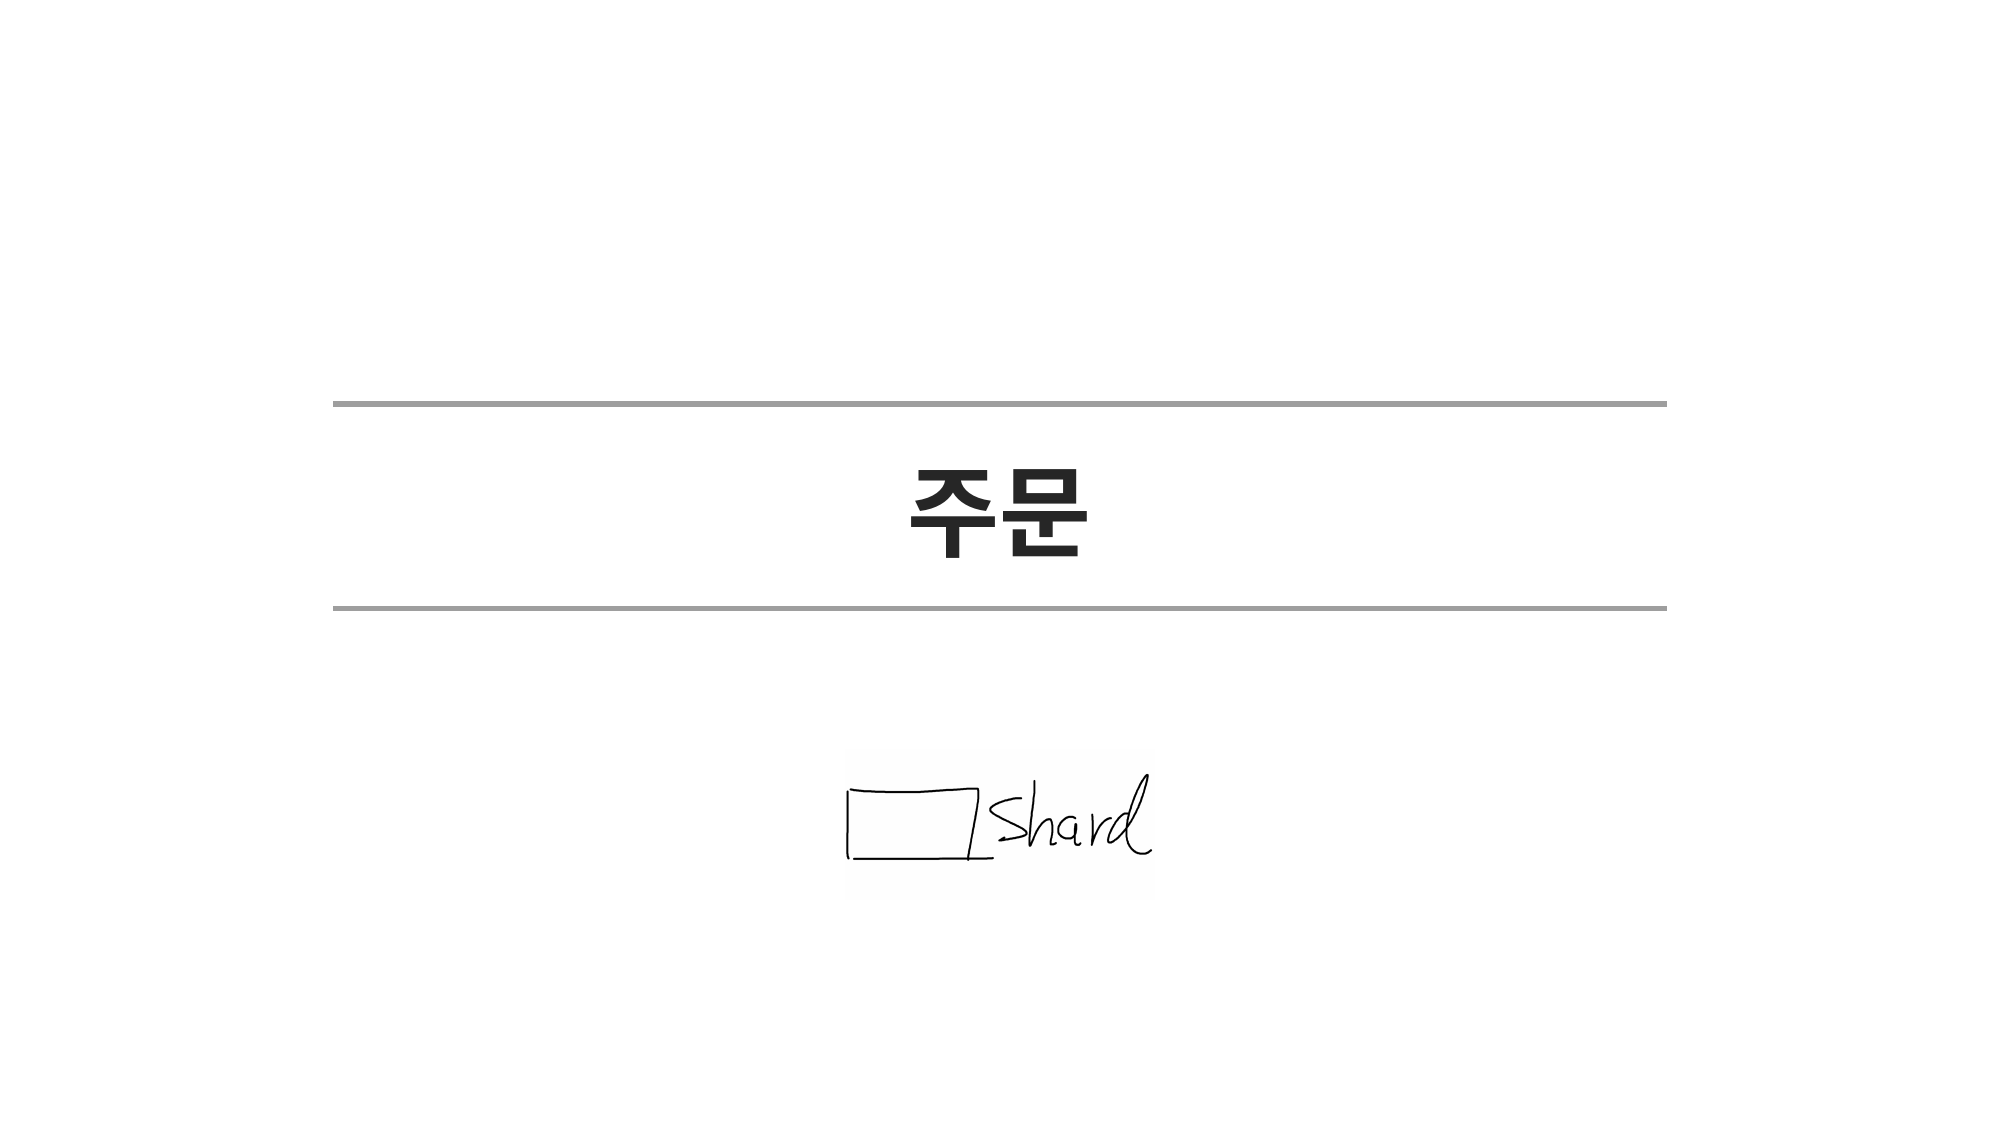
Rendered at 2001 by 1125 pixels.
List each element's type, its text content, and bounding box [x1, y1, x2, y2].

picture [845, 749, 1155, 900]
table_header 주문 [333, 407, 1667, 606]
